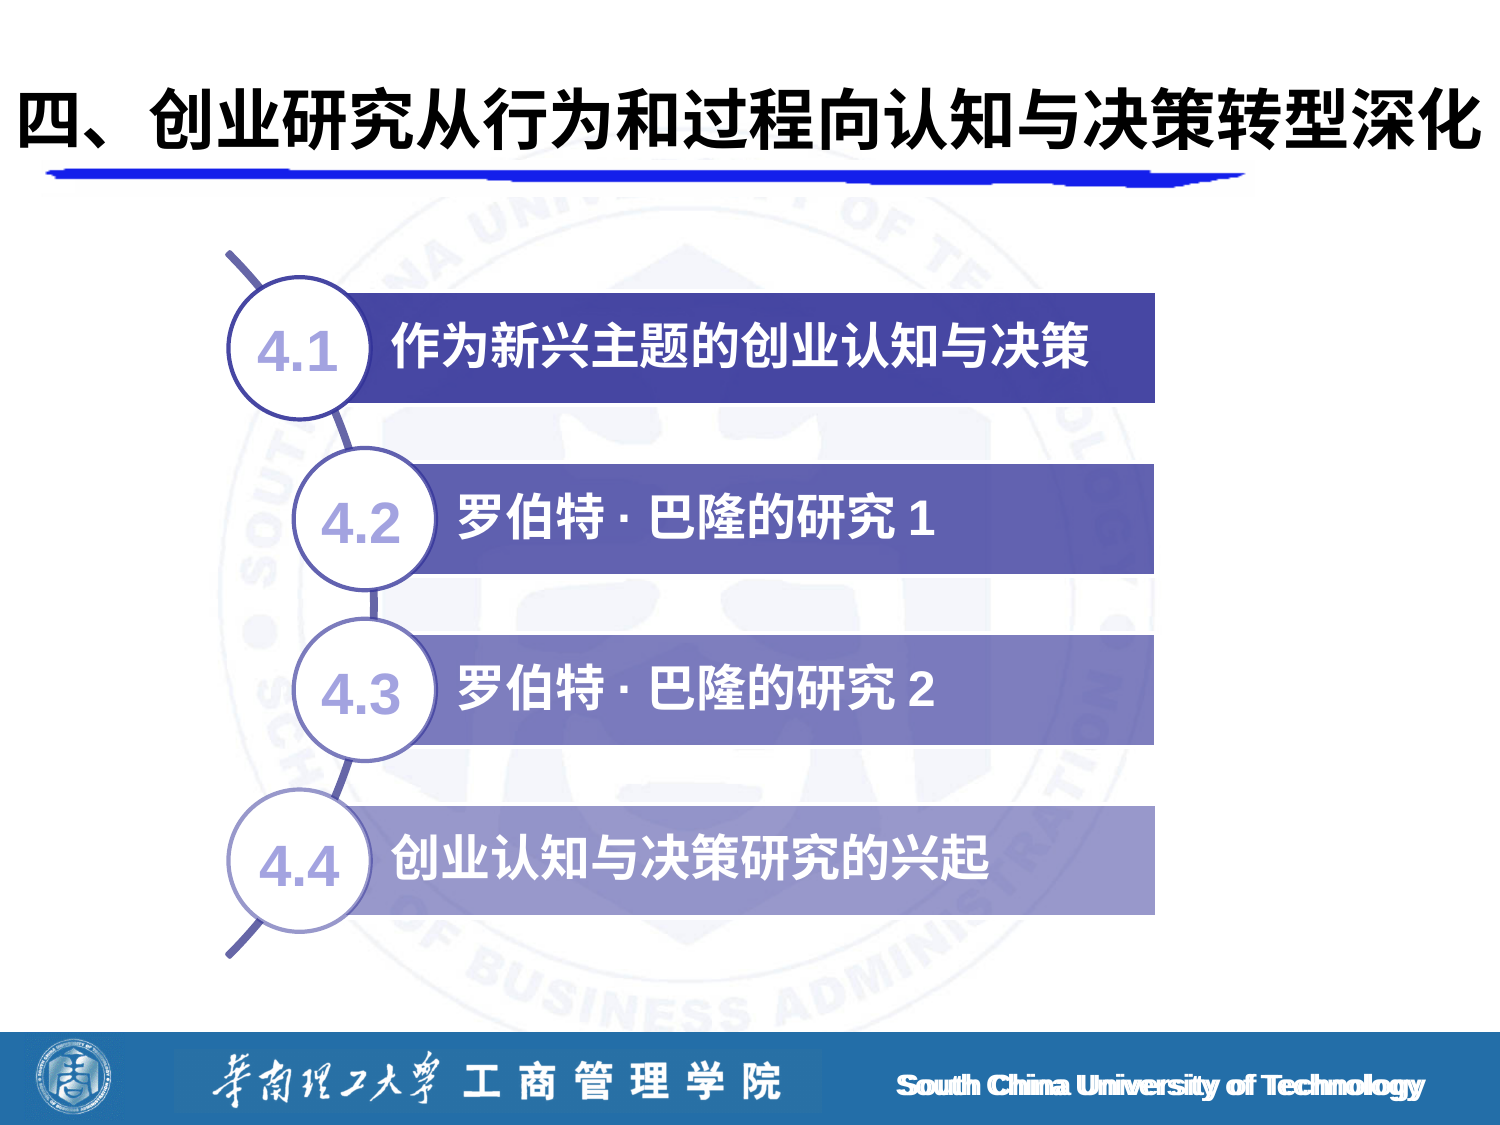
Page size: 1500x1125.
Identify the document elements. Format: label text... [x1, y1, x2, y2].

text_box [215, 234, 1168, 975]
footer South China University of Technology [826, 1058, 1500, 1125]
title 四、创业研究从行为和过程向认知与决策转型深化 [0, 39, 1500, 197]
picture [0, 197, 1500, 1125]
